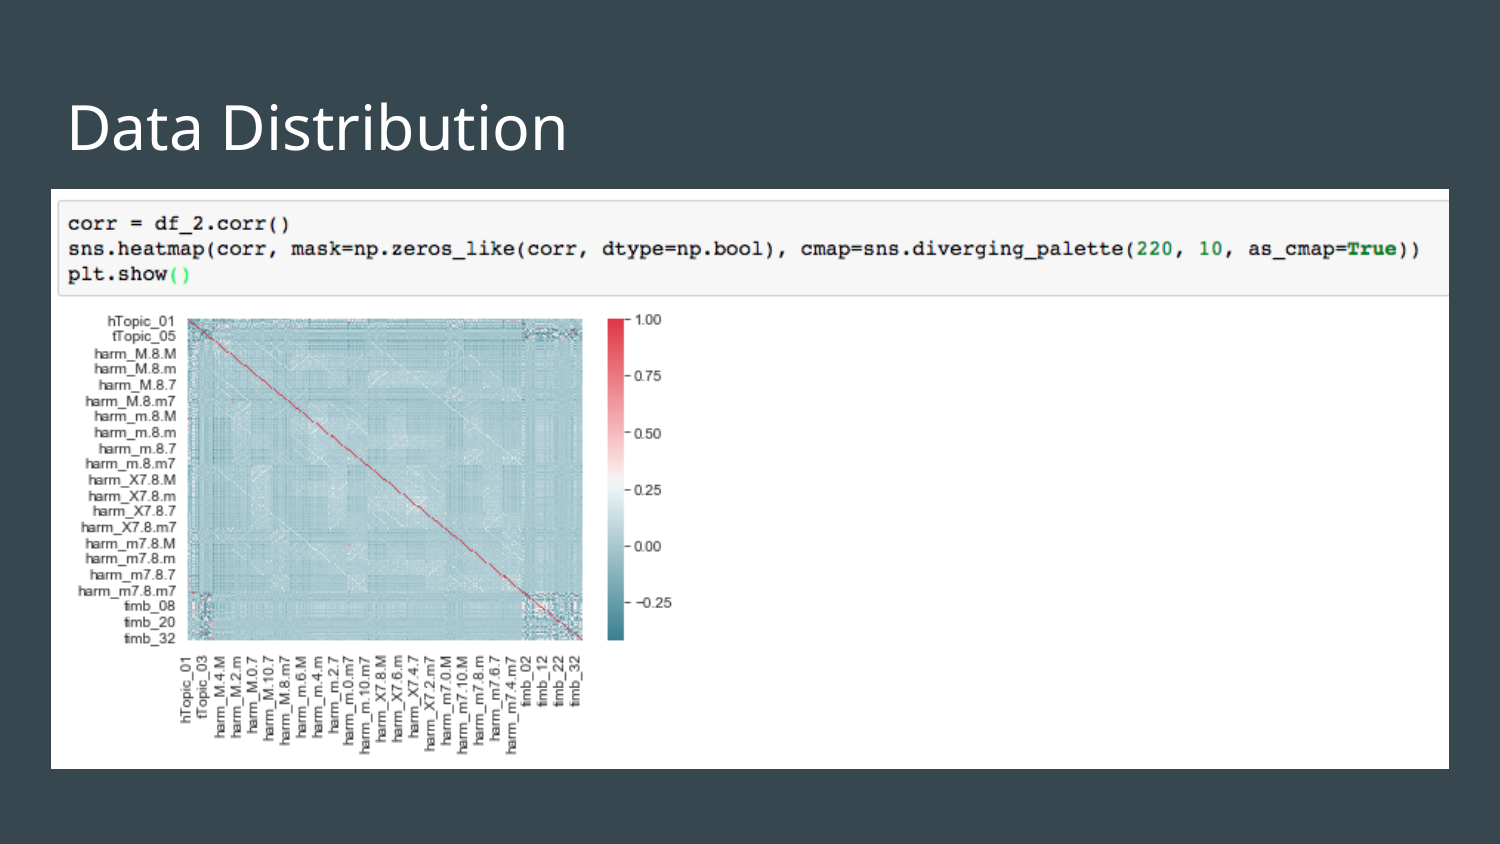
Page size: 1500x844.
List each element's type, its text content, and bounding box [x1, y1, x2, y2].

picture [50, 188, 1450, 769]
title Data Distribution [51, 72, 1449, 167]
